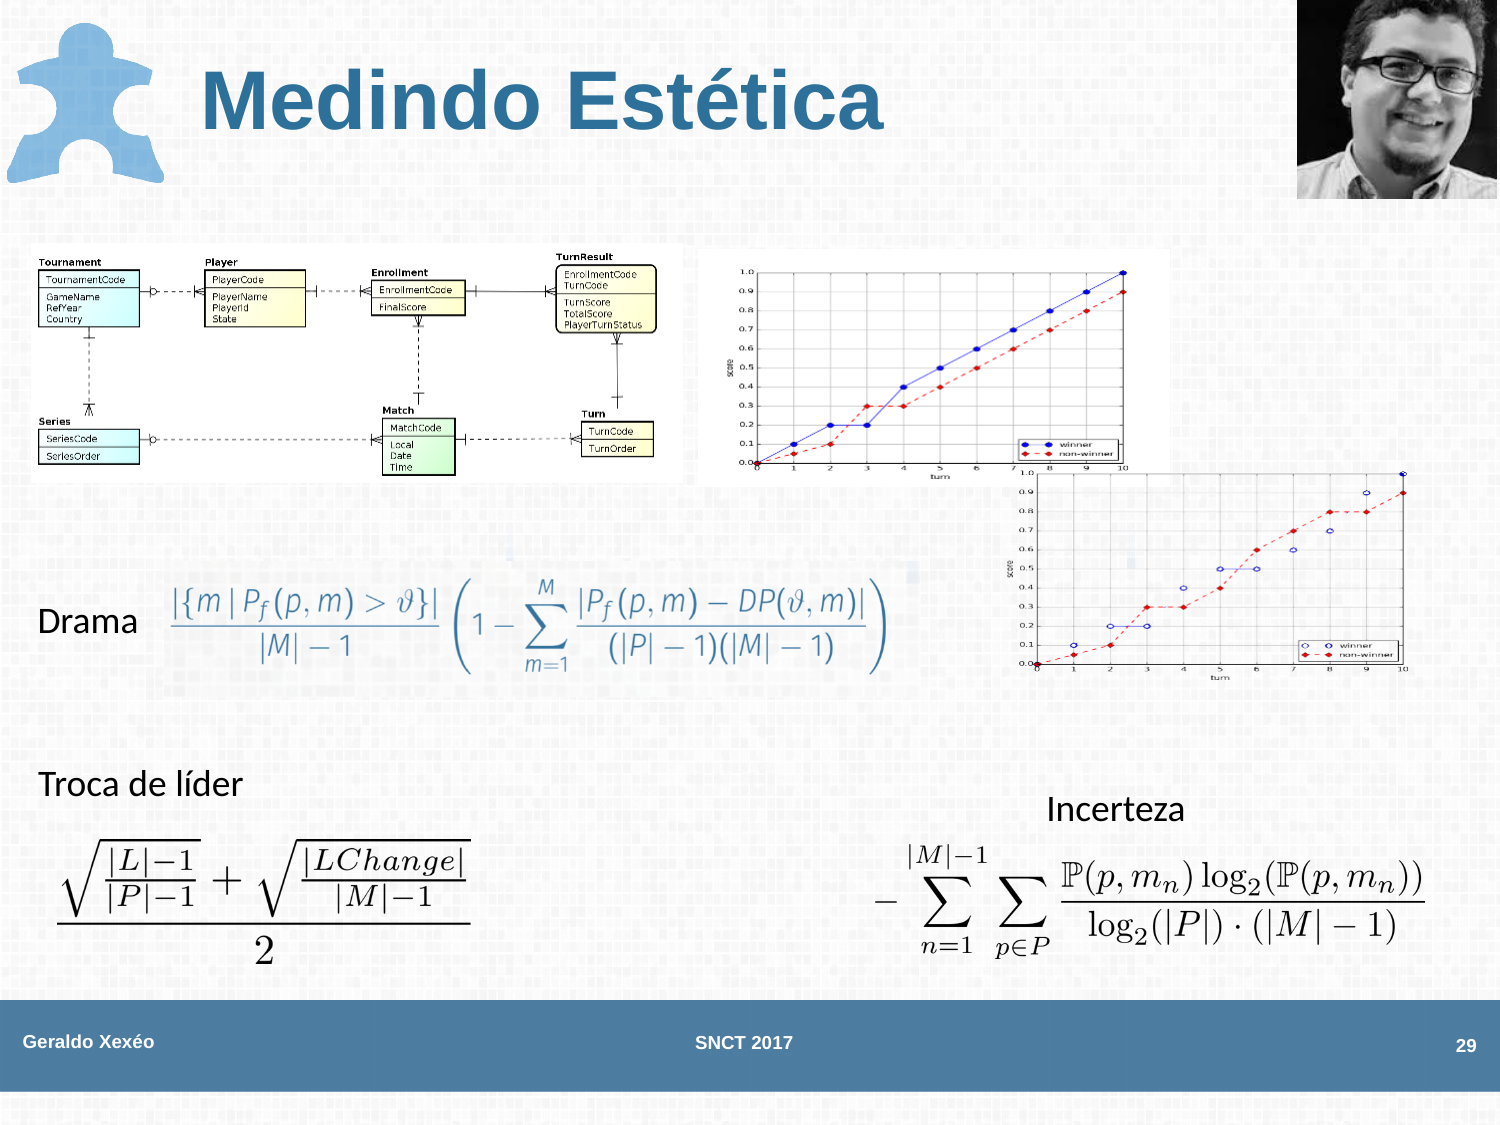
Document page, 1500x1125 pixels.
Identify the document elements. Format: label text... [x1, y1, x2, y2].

title Medindo Estética [185, 11, 1297, 195]
text_box Drama [22, 588, 154, 649]
slide_number Geraldo Xexéo [7, 1017, 203, 1066]
text_box Troca de líder [23, 752, 259, 812]
footer SNCT 2017 [526, 1018, 962, 1066]
text_box Incerteza [1031, 776, 1201, 837]
picture [0, 0, 1500, 1125]
slide_number 29 [1297, 1021, 1492, 1069]
